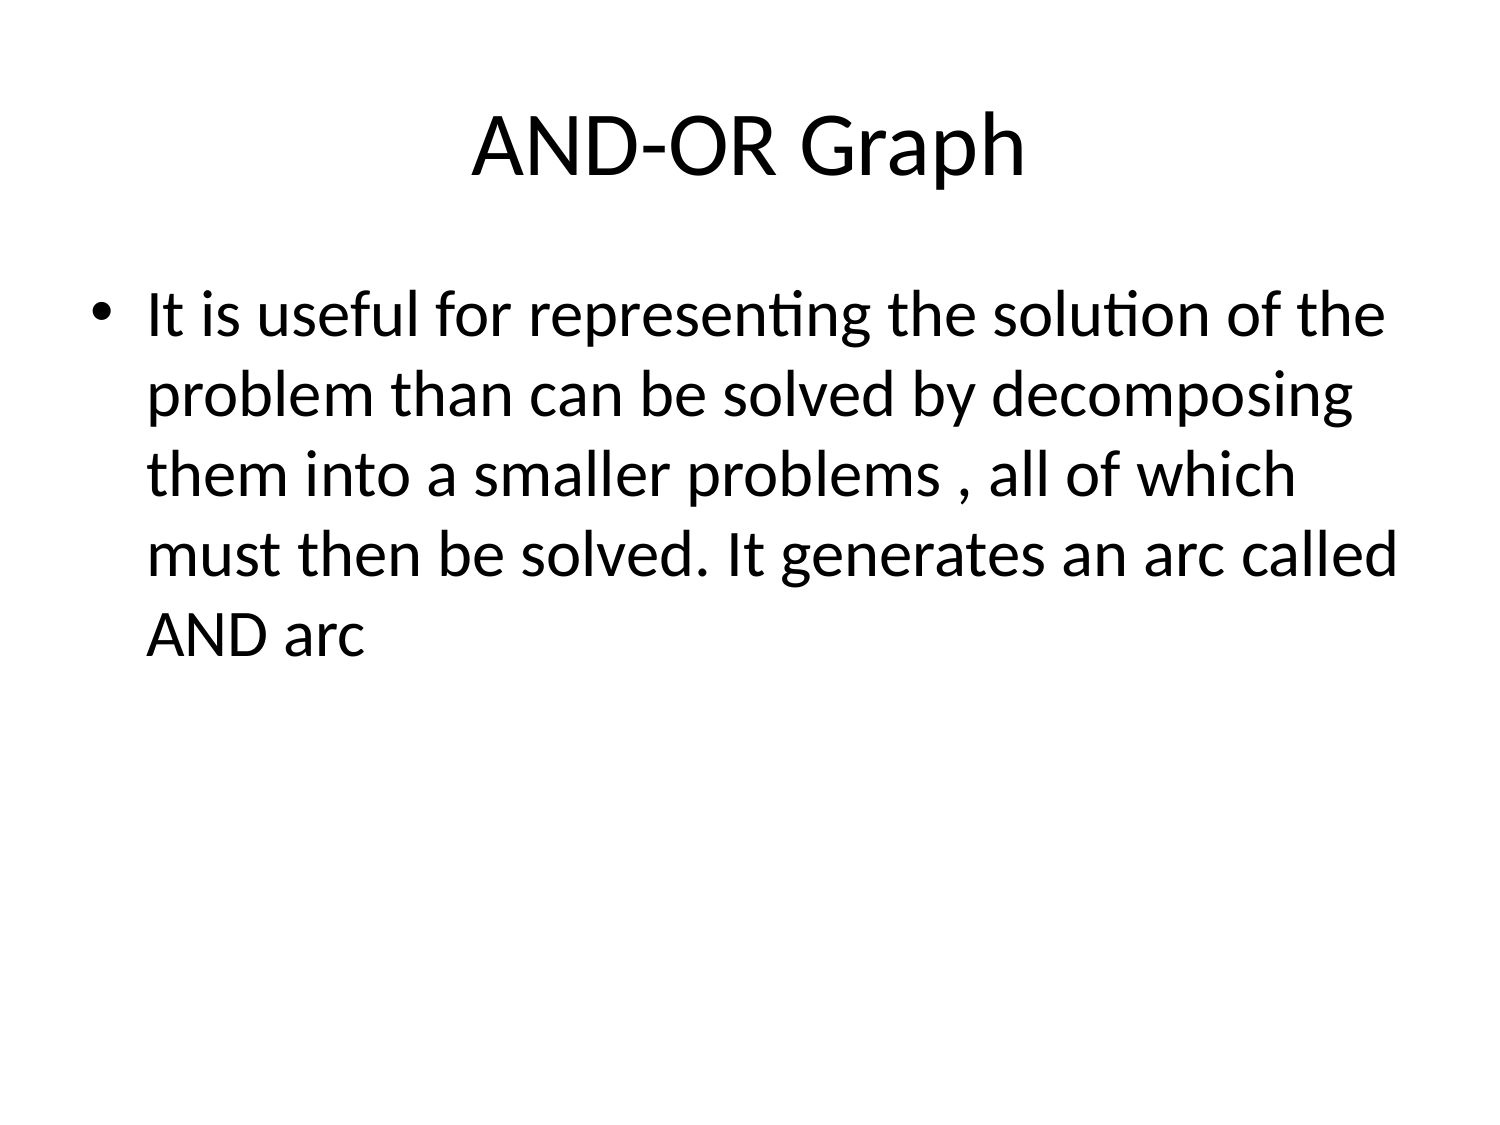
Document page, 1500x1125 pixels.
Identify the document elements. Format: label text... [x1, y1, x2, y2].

list It is useful for representing the solution of the problem than can be solved by decomposing them into a smaller problems , all of which must then be solved. It generates an arc called AND arc [75, 262, 1425, 1005]
title AND-OR Graph [75, 45, 1425, 233]
